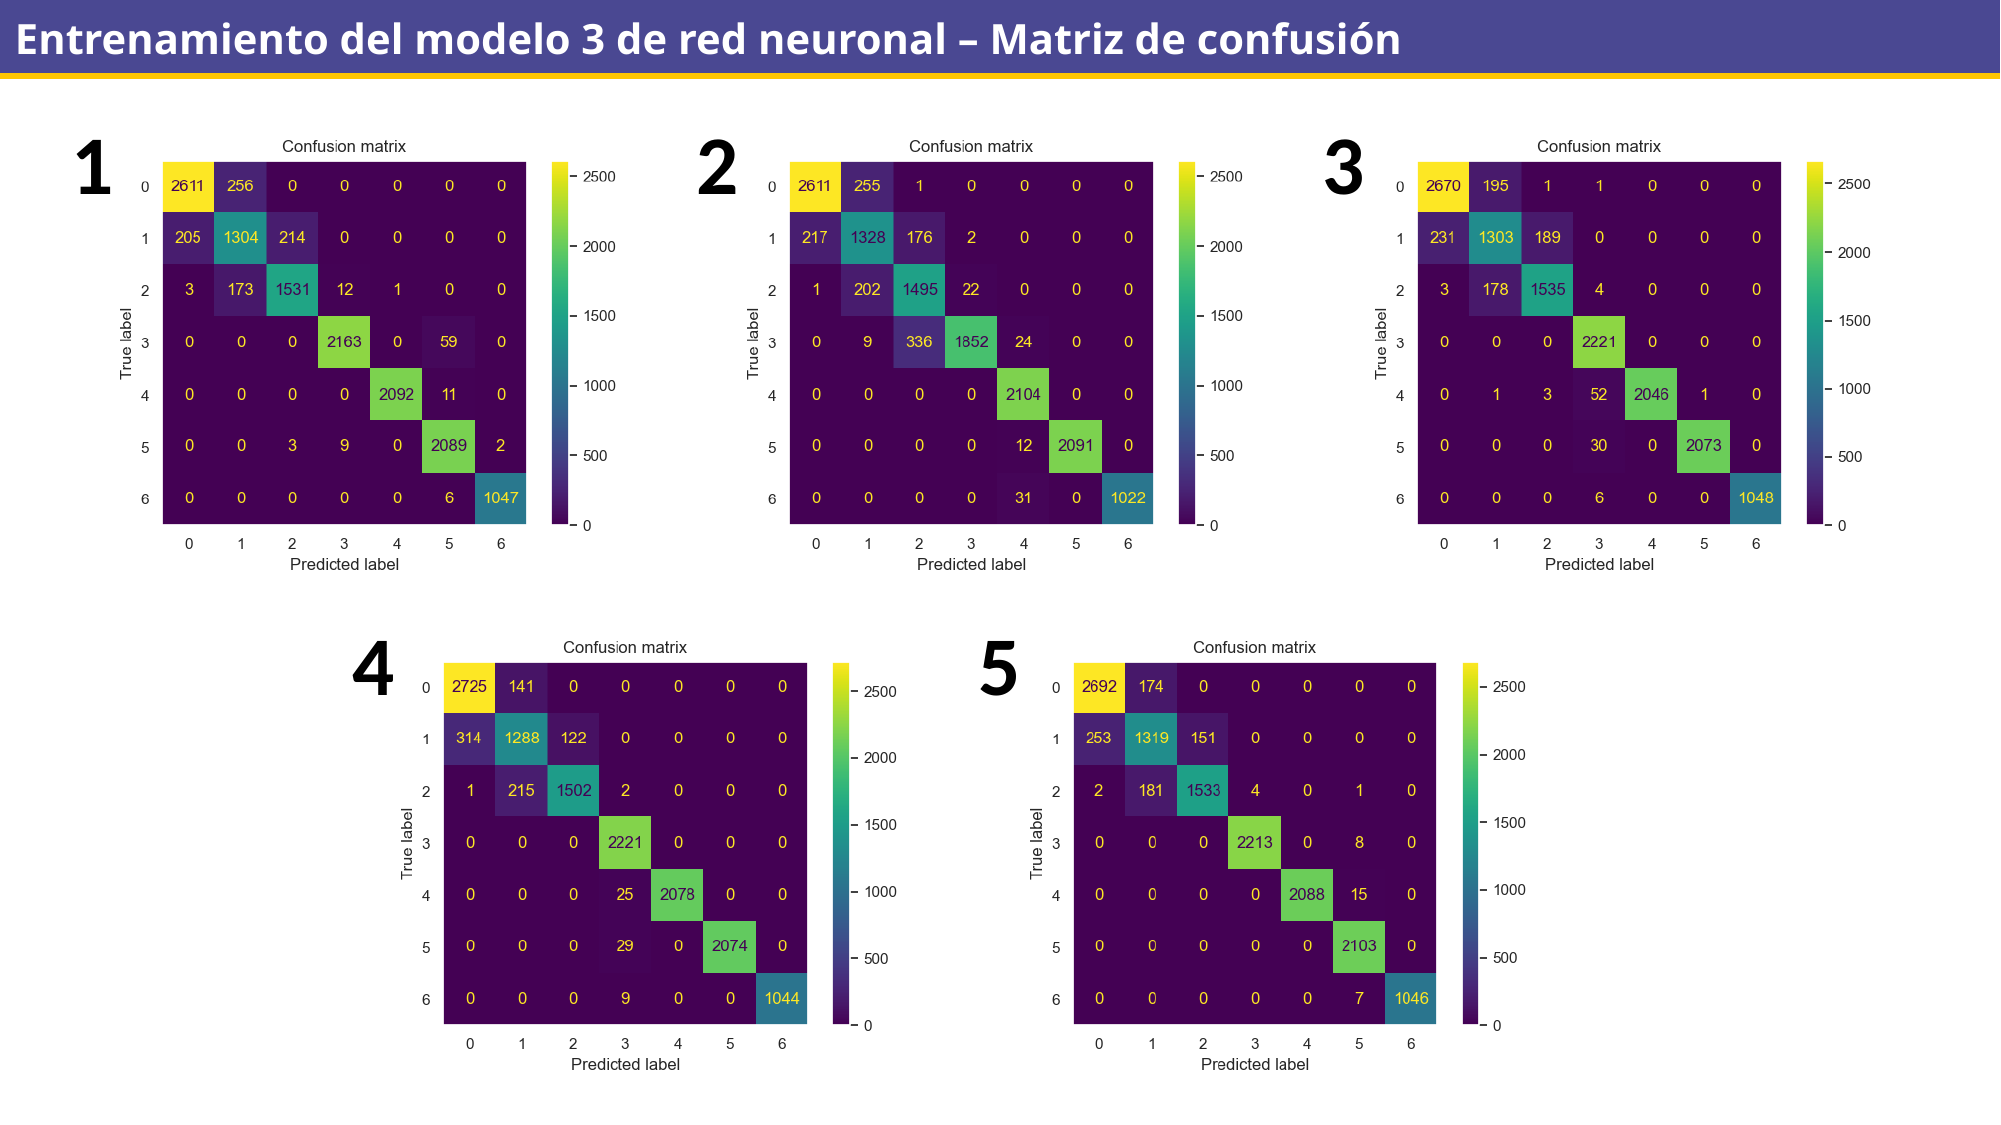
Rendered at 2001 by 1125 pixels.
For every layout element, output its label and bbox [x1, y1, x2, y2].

text_box [0, 0, 2000, 76]
picture [337, 604, 1598, 1077]
picture [56, 103, 1942, 577]
